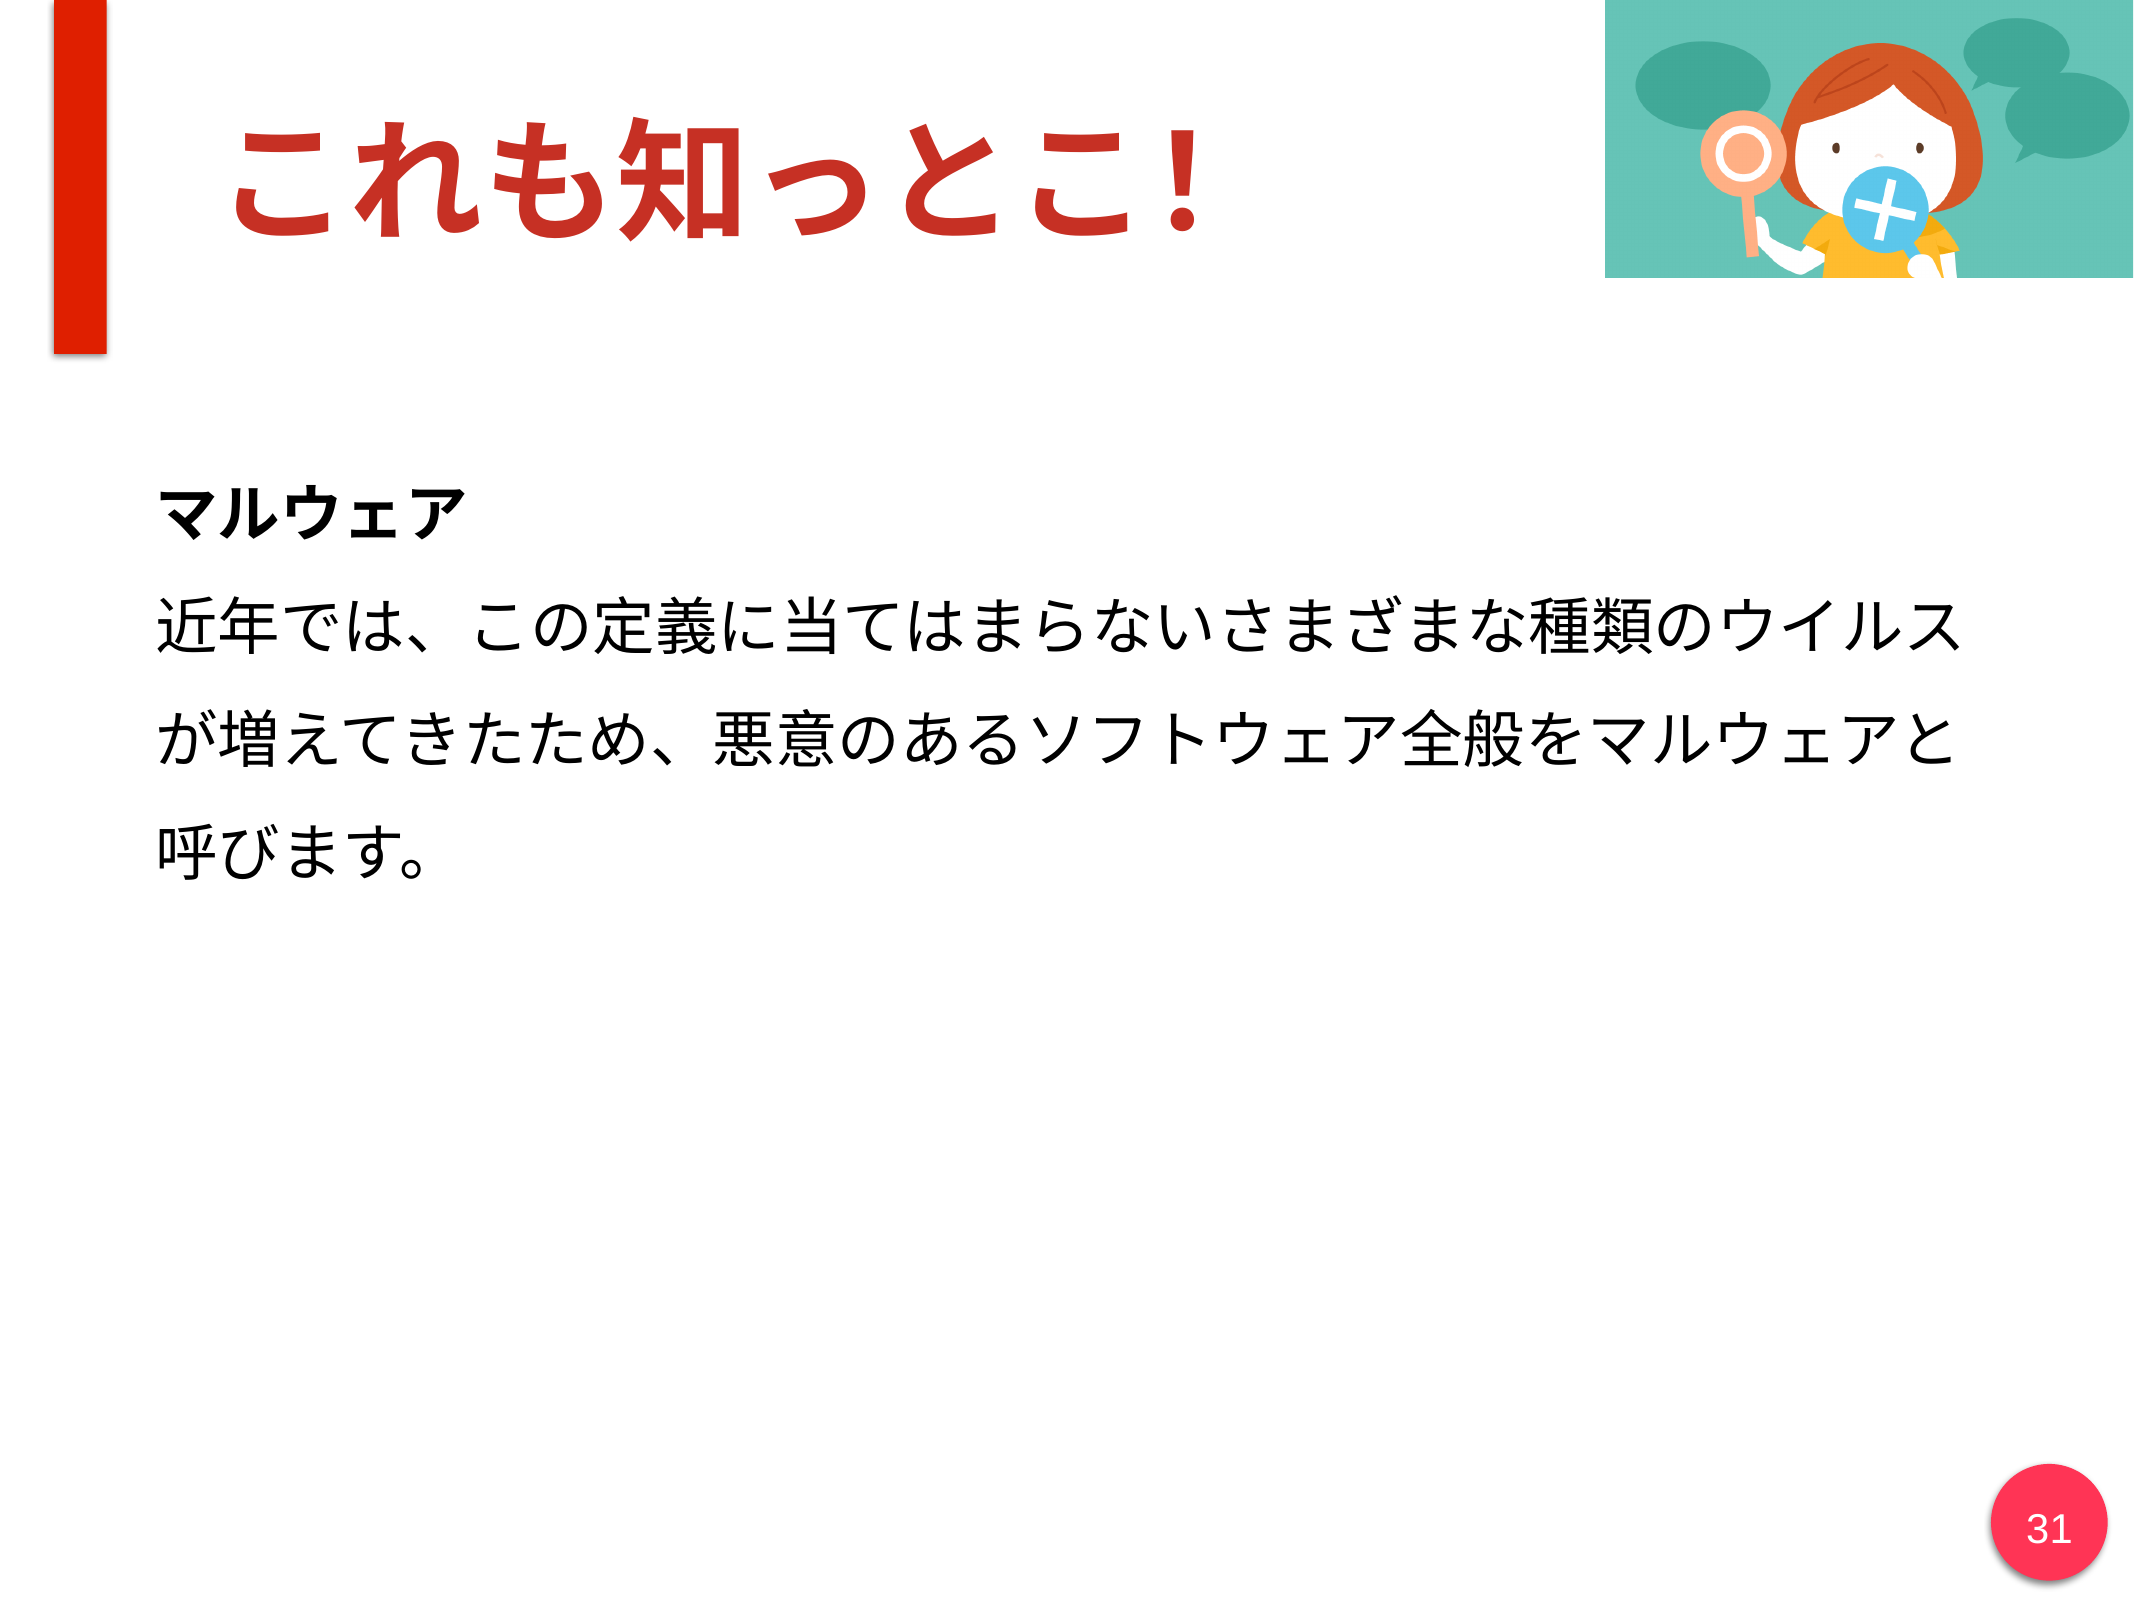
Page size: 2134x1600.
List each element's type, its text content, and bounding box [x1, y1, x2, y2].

text_box マルウェア 近年では、この定義に当てはまらないさまざまな種類のウイルスが増えてきたため、悪意のあるソフトウェア全般をマルウェアと呼びます。 [140, 421, 2013, 1016]
picture [1605, 0, 2134, 278]
slide_number 31 [2012, 1493, 2087, 1600]
title これも知っとこ！ [208, 18, 2030, 336]
